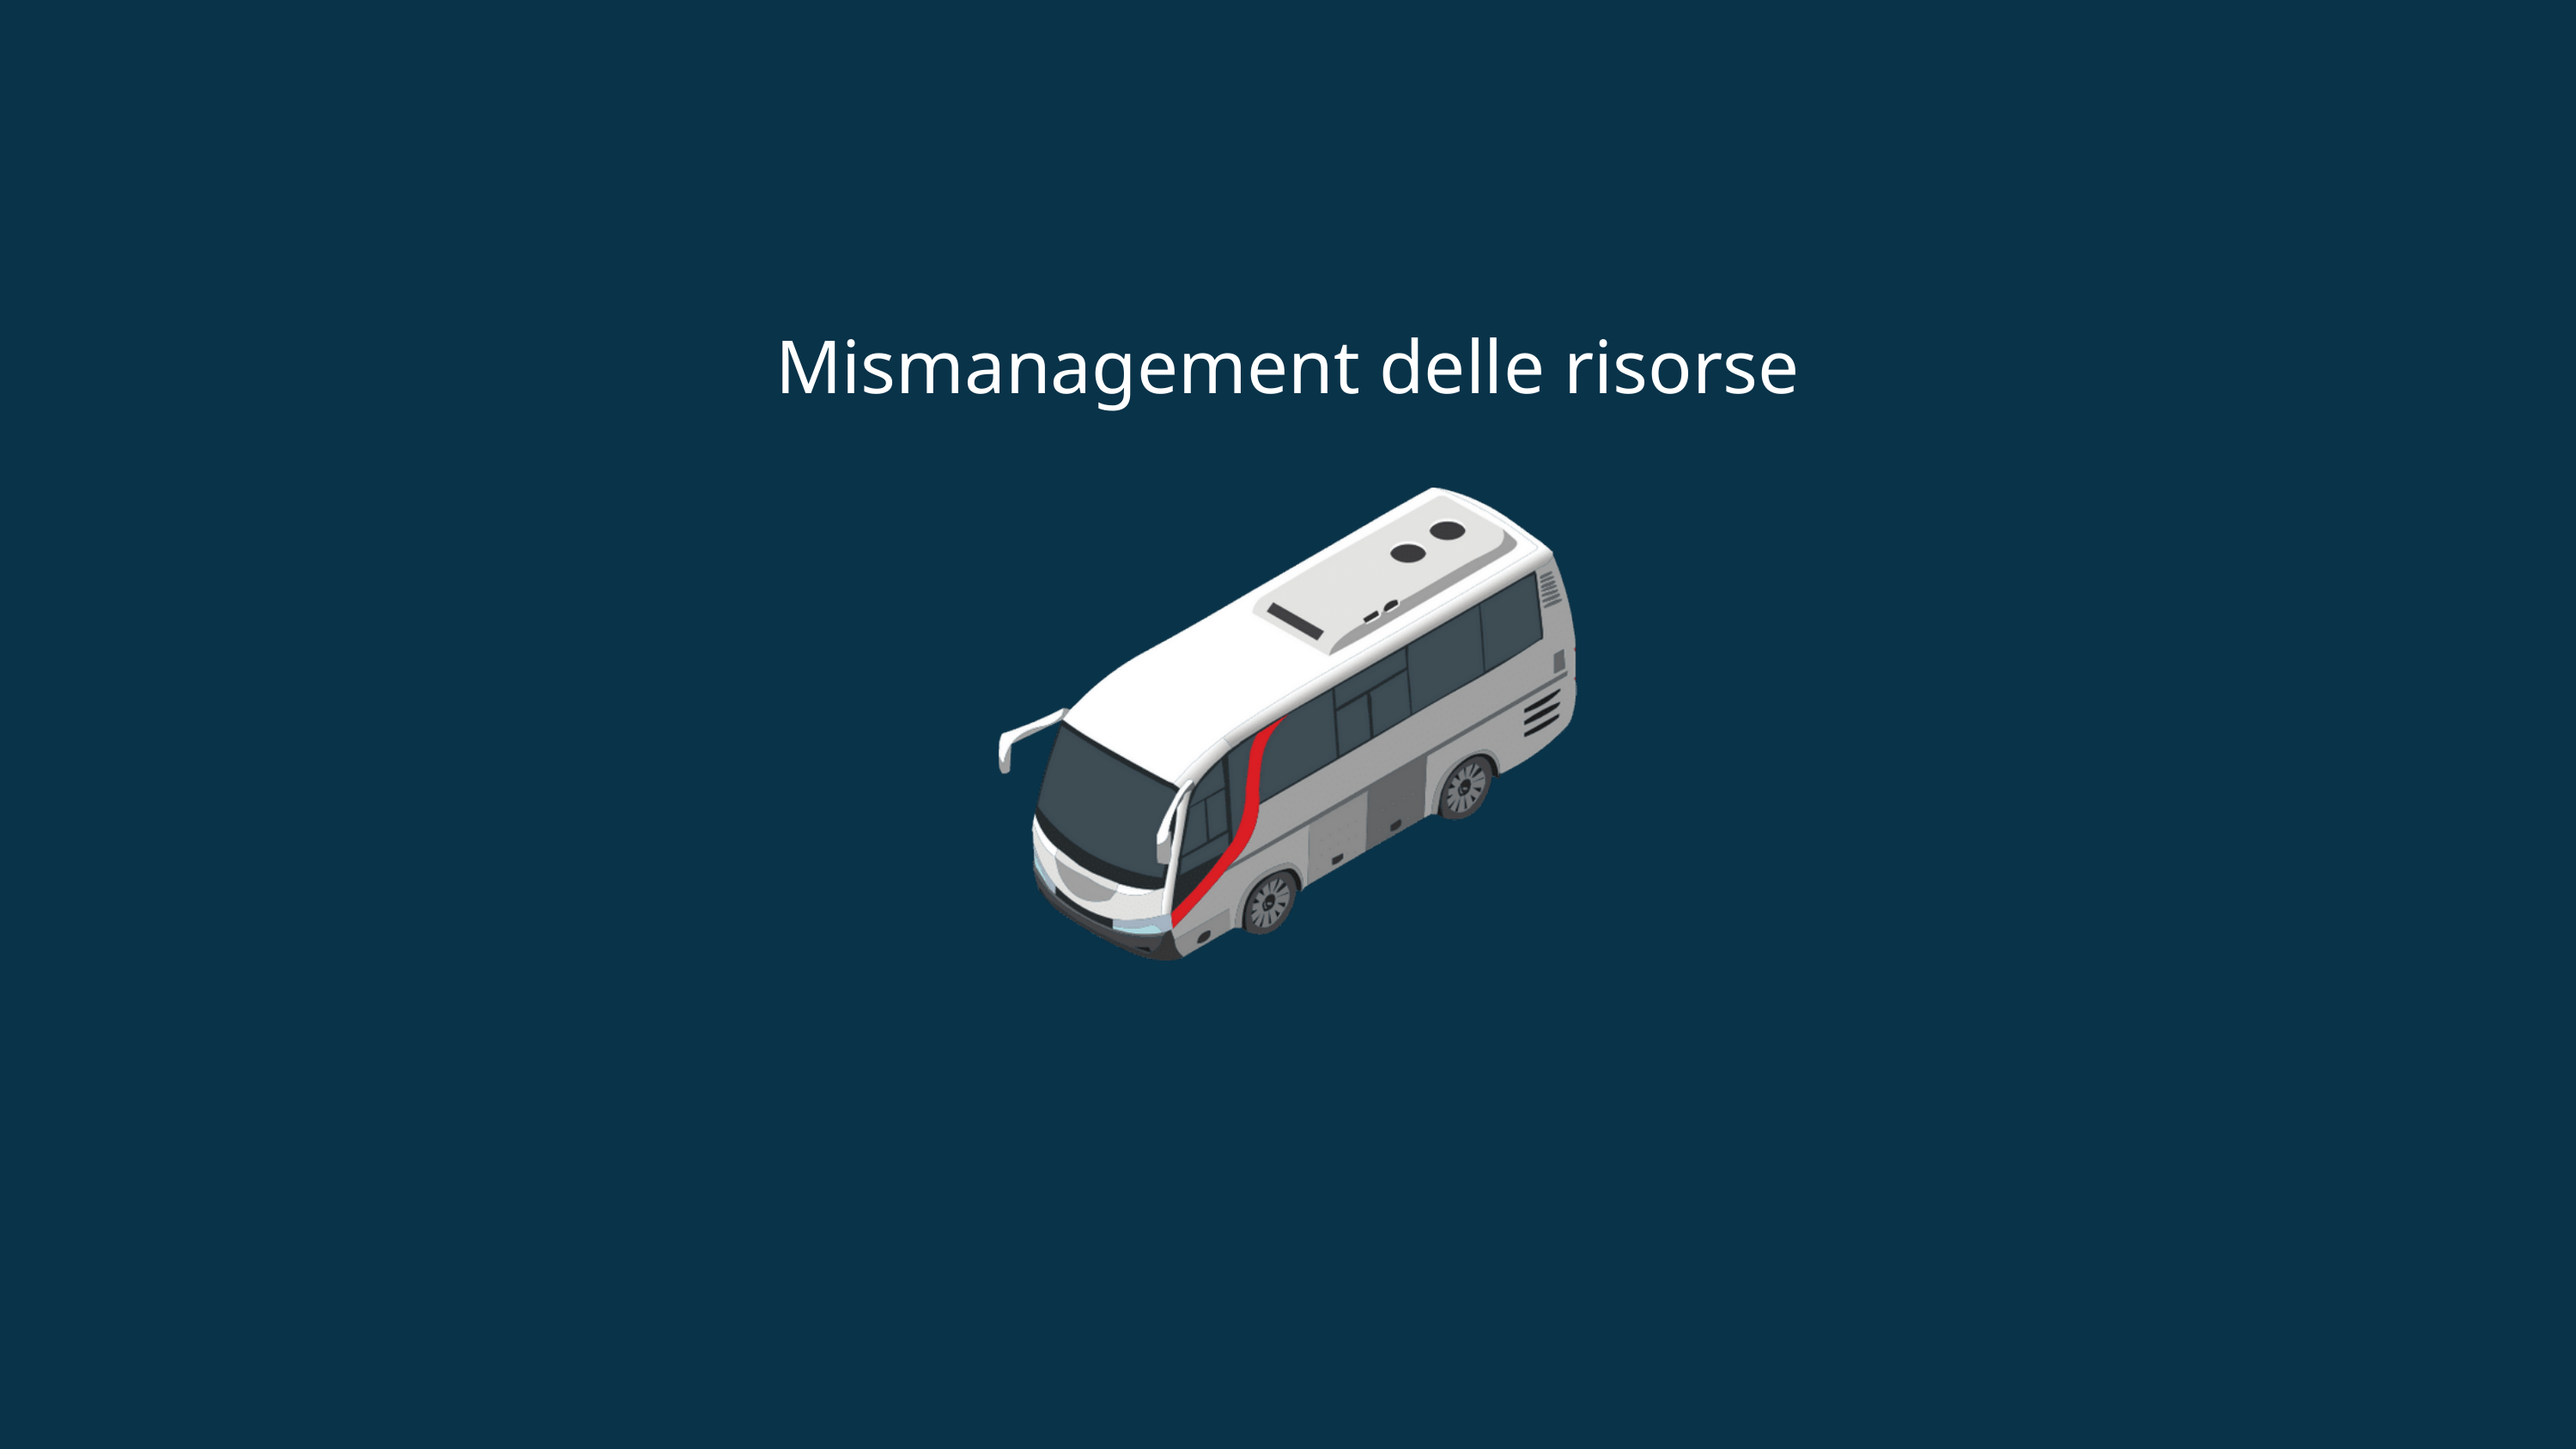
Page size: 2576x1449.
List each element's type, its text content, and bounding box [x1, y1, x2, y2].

text_box Mismanagement delle risorse [694, 306, 1882, 409]
picture [999, 488, 1577, 961]
